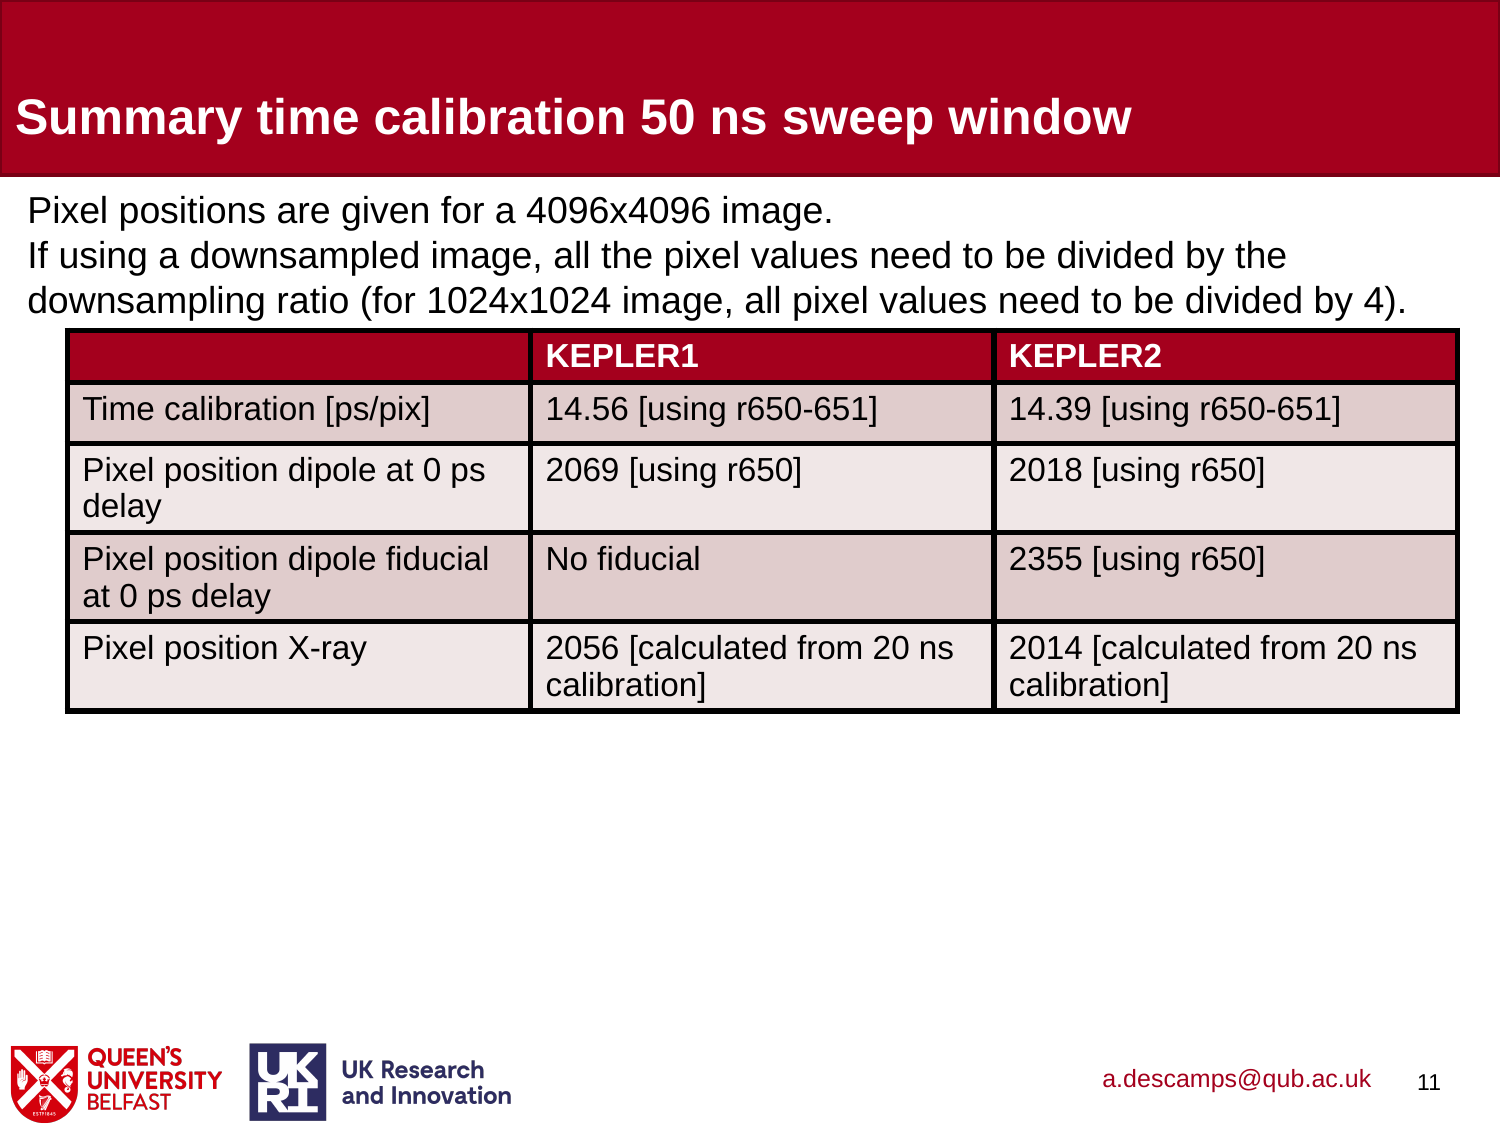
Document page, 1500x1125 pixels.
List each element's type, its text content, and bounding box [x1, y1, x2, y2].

table_cell 14.39 [using r650-651] [997, 385, 1455, 441]
table_cell 14.56 [using r650-651] [533, 385, 991, 441]
picture [10, 1043, 223, 1125]
table_header [70, 333, 528, 380]
table_cell 2056 [calculated from 20 ns calibration] [533, 624, 991, 708]
table_cell No fiducial [533, 535, 991, 619]
title Summary time calibration 50 ns sweep window [15, 21, 1485, 145]
table_cell Time calibration [ps/pix] [70, 385, 528, 441]
table_header KEPLER1 [533, 333, 991, 380]
table_cell 2355 [using r650] [997, 535, 1455, 619]
table_cell Pixel position dipole at 0 ps delay [70, 446, 528, 530]
picture [249, 1043, 511, 1121]
table_cell Pixel position dipole fiducial at 0 ps delay [70, 535, 528, 619]
table_cell Pixel position X-ray [70, 624, 528, 708]
table_cell 2069 [using r650] [533, 446, 991, 530]
table_cell 2014 [calculated from 20 ns calibration] [997, 624, 1455, 708]
slide_number 11 [1405, 1036, 1458, 1125]
text_box Pixel positions are given for a 4096x4096 image. If using a downsampled image, all the pixel values need to be divided by the downsampling ratio (for 1024x1024 image, all pixel values need to be divided by 4). [12, 178, 1485, 329]
table_cell 2018 [using r650] [997, 446, 1455, 530]
table_header KEPLER2 [997, 333, 1455, 380]
